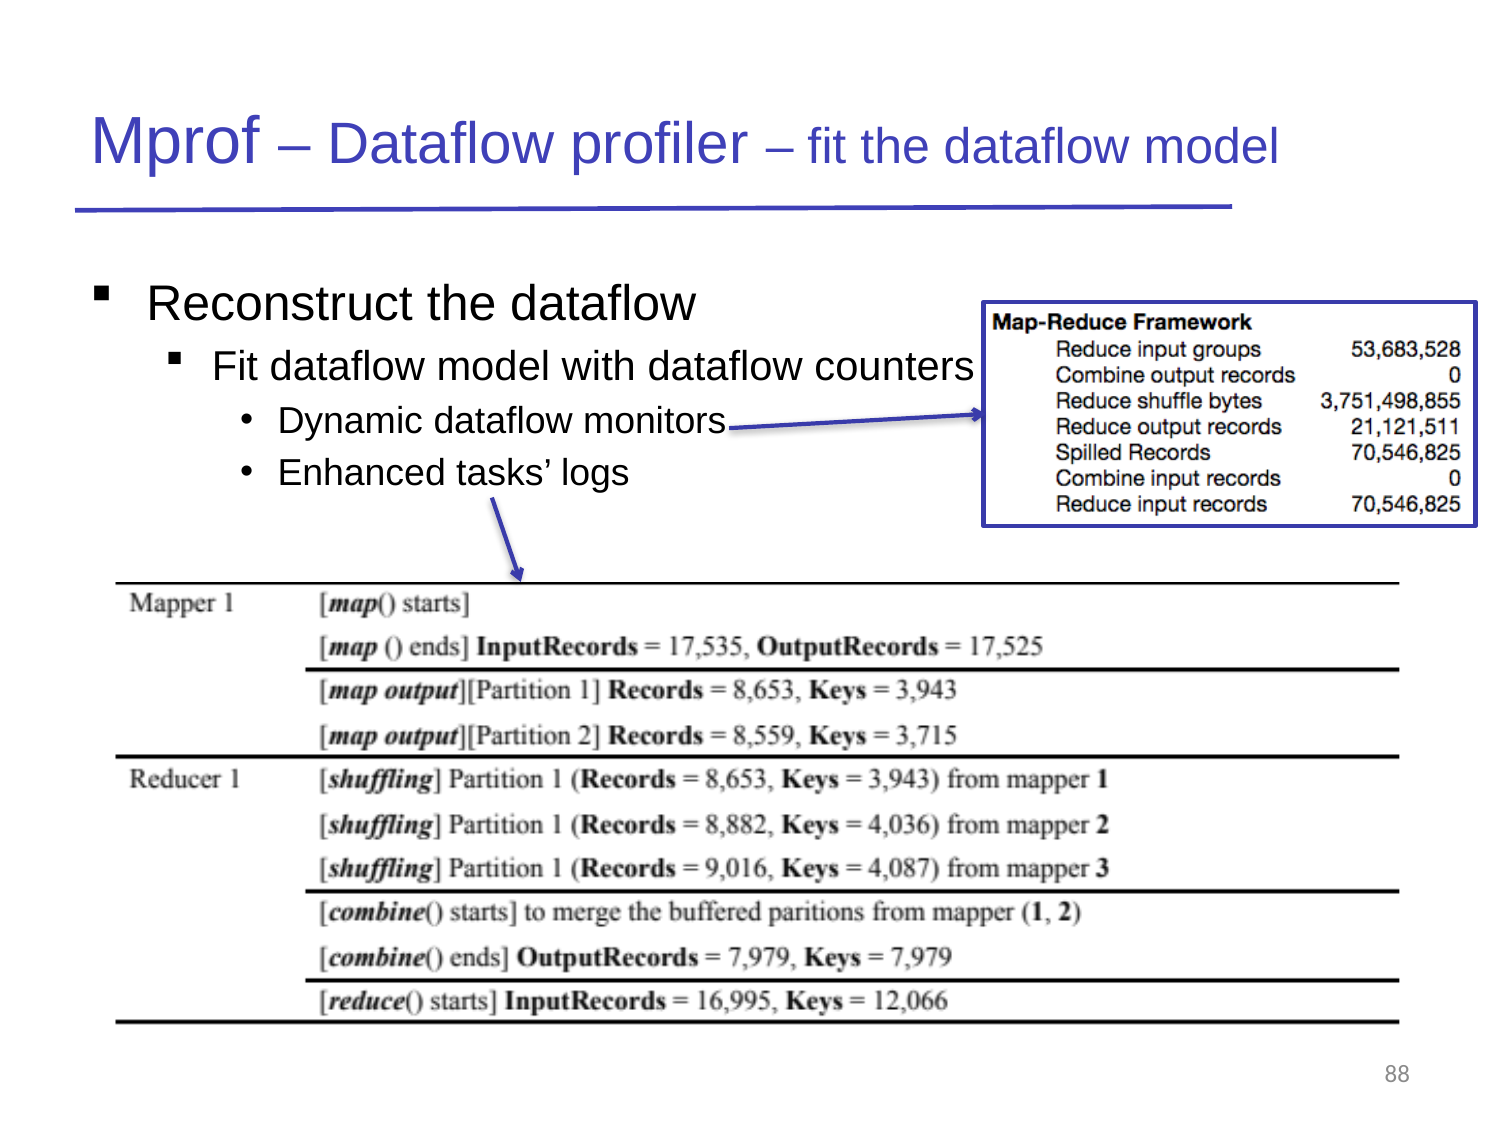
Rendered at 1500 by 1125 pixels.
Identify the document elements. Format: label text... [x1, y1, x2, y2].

picture [985, 304, 1474, 524]
slide_number 88 [1074, 1042, 1425, 1103]
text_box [728, 413, 986, 429]
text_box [491, 497, 521, 583]
list Reconstruct the dataflow Fit dataflow model with dataflow counters Dynamic dataflow monitors Enhanced tasks’ logs [75, 262, 1425, 1012]
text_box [114, 581, 1400, 1064]
title Mprof – Dataflow profiler – fit the dataflow model [75, 67, 1425, 207]
